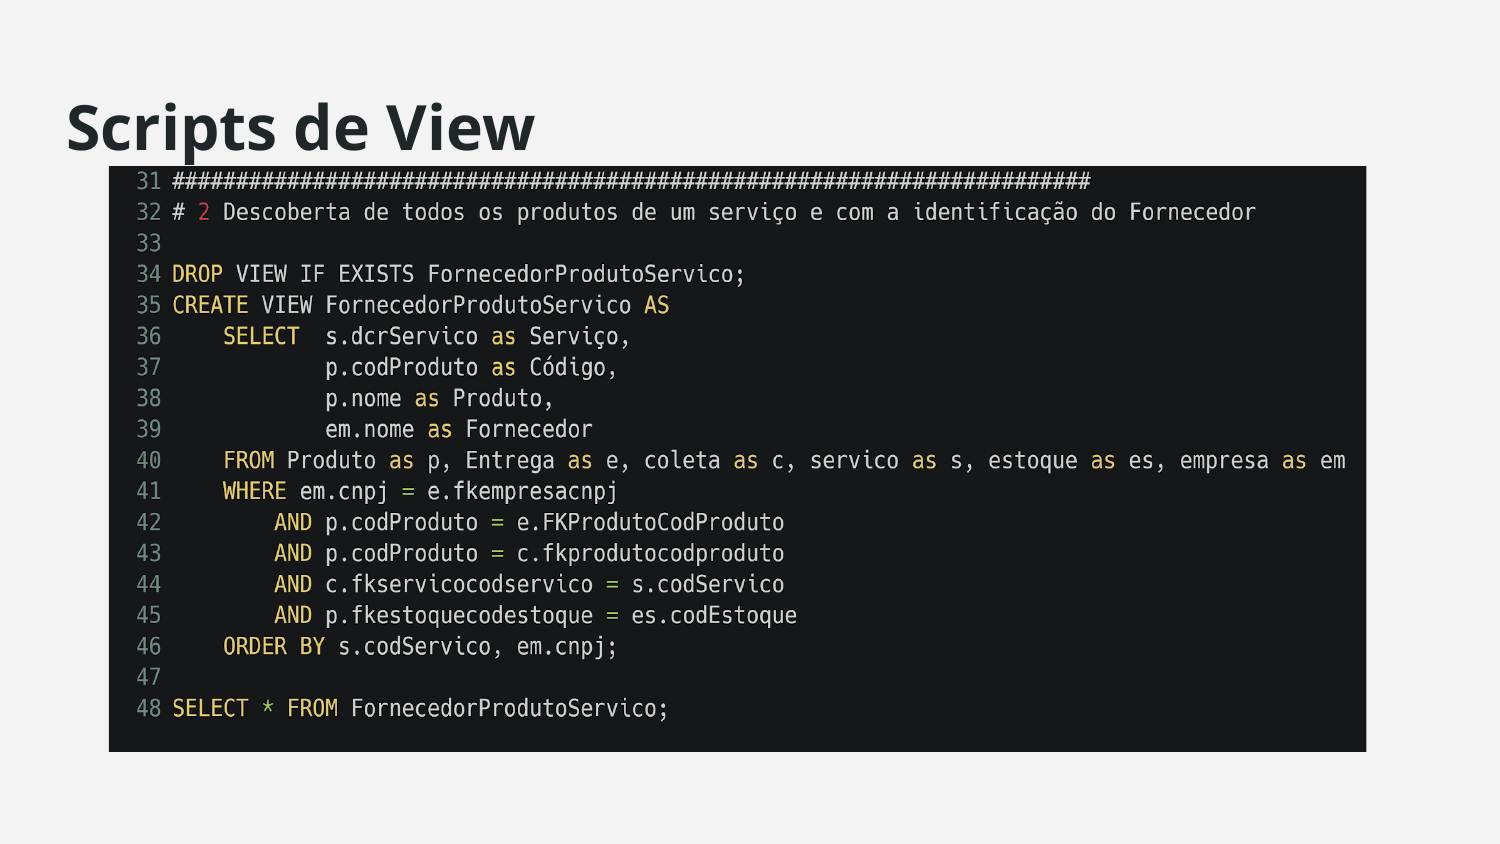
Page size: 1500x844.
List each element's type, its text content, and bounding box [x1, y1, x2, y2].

picture [108, 166, 1367, 752]
title Scripts de View [51, 72, 1449, 167]
